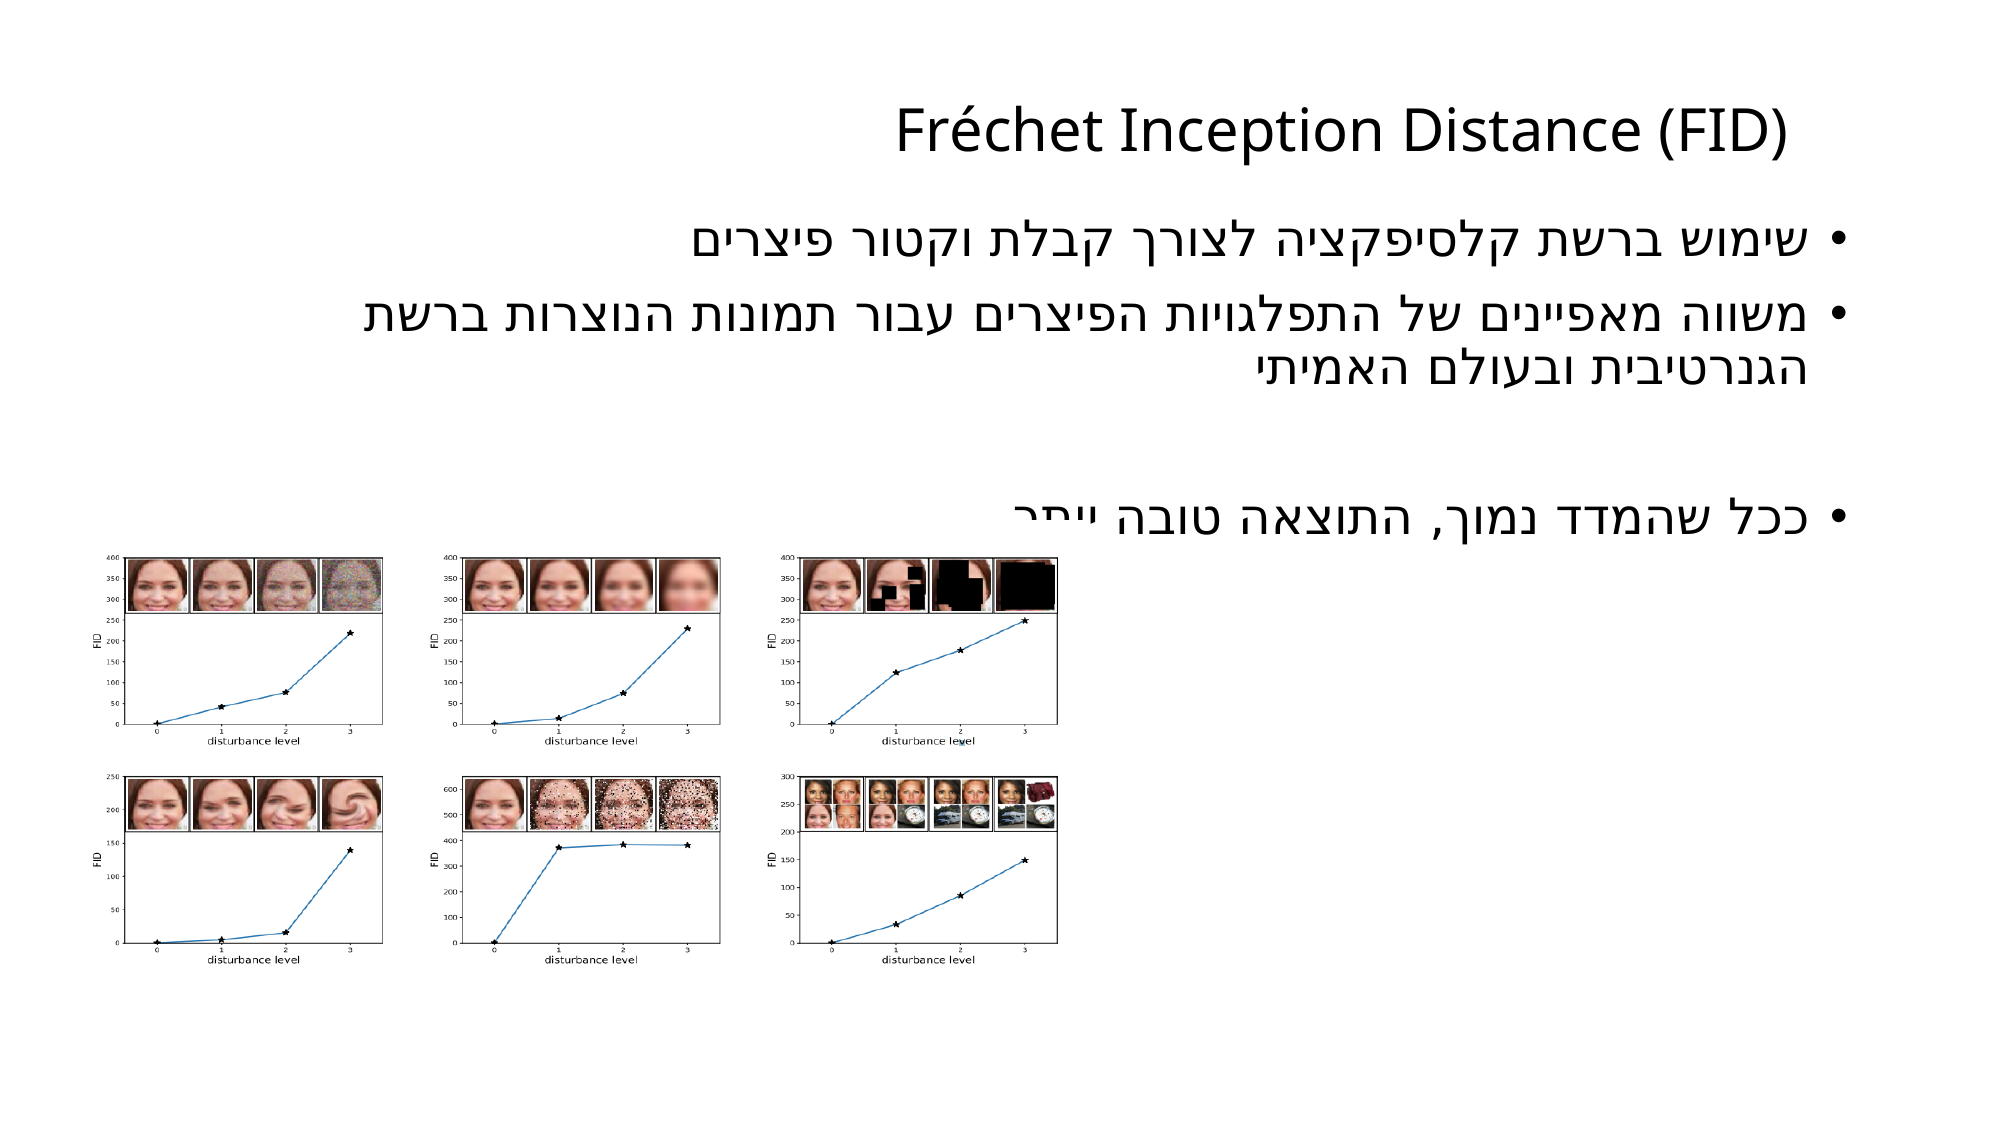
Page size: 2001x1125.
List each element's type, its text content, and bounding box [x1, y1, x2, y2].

title Fréchet Inception Distance (FID) [111, 92, 1806, 244]
picture [69, 520, 1089, 985]
